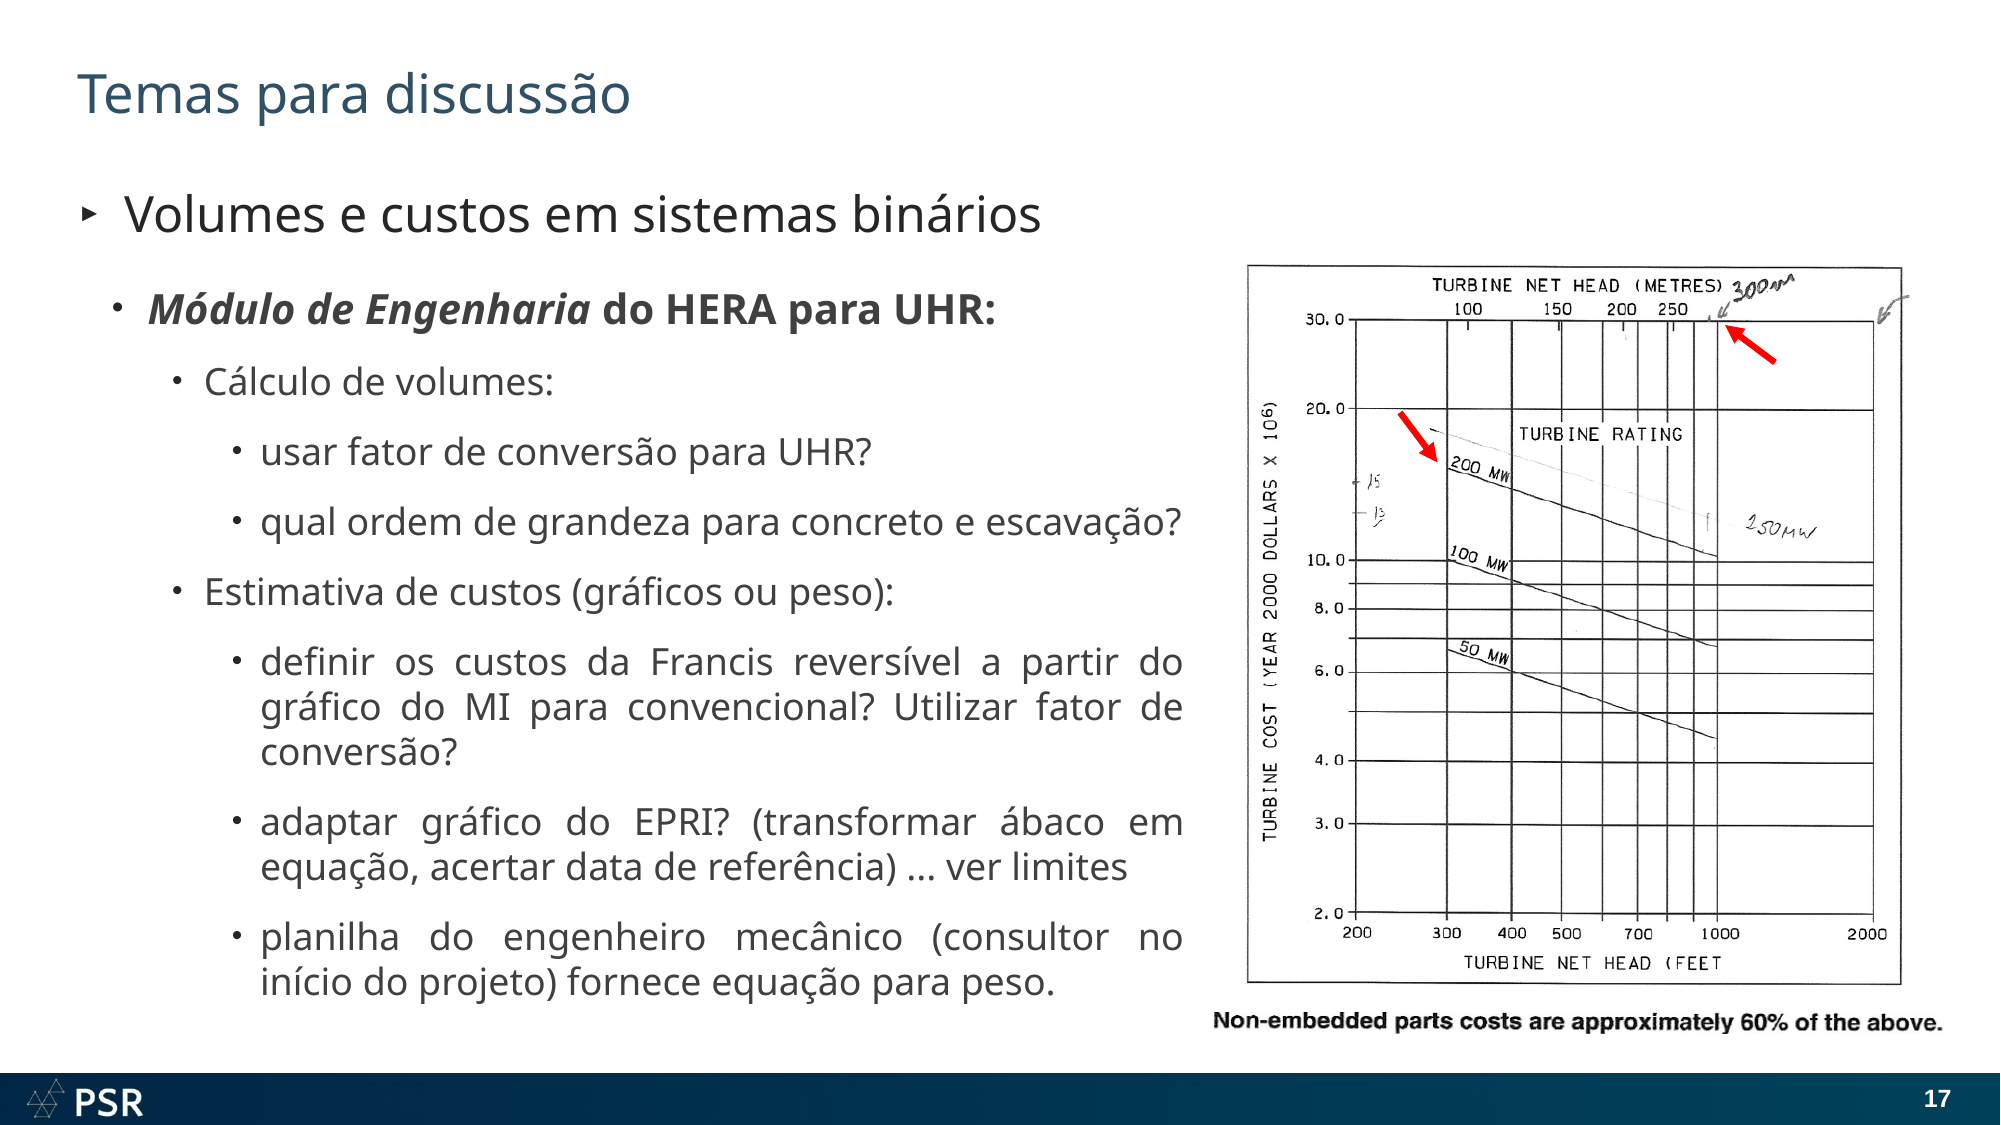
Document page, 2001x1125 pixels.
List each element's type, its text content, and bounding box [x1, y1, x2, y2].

text_box Módulo de Engenharia do HERA para UHR: Cálculo de volumes: usar fator de conversão para UHR? qual ordem de grandeza para concreto e escavação? Estimativa de custos (gráficos ou peso): definir os custos da Francis reversível a partir do gráfico do MI para convencional? Utilizar fator de conversão? adaptar gráfico do EPRI? (transformar ábaco em equação, acertar data de referência) ... ver limites planilha do engenheiro mecânico (consultor no início do projeto) fornece equação para peso. [29, 275, 1200, 1050]
picture [0, 1073, 916, 1125]
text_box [1399, 412, 1438, 463]
list Volumes e custos em sistemas binários [62, 175, 1926, 1051]
slide_number 17 [1879, 1074, 1997, 1122]
picture [1240, 260, 1910, 997]
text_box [1724, 324, 1776, 363]
picture [1207, 1012, 1959, 1034]
title Temas para discussão [62, 45, 1926, 138]
